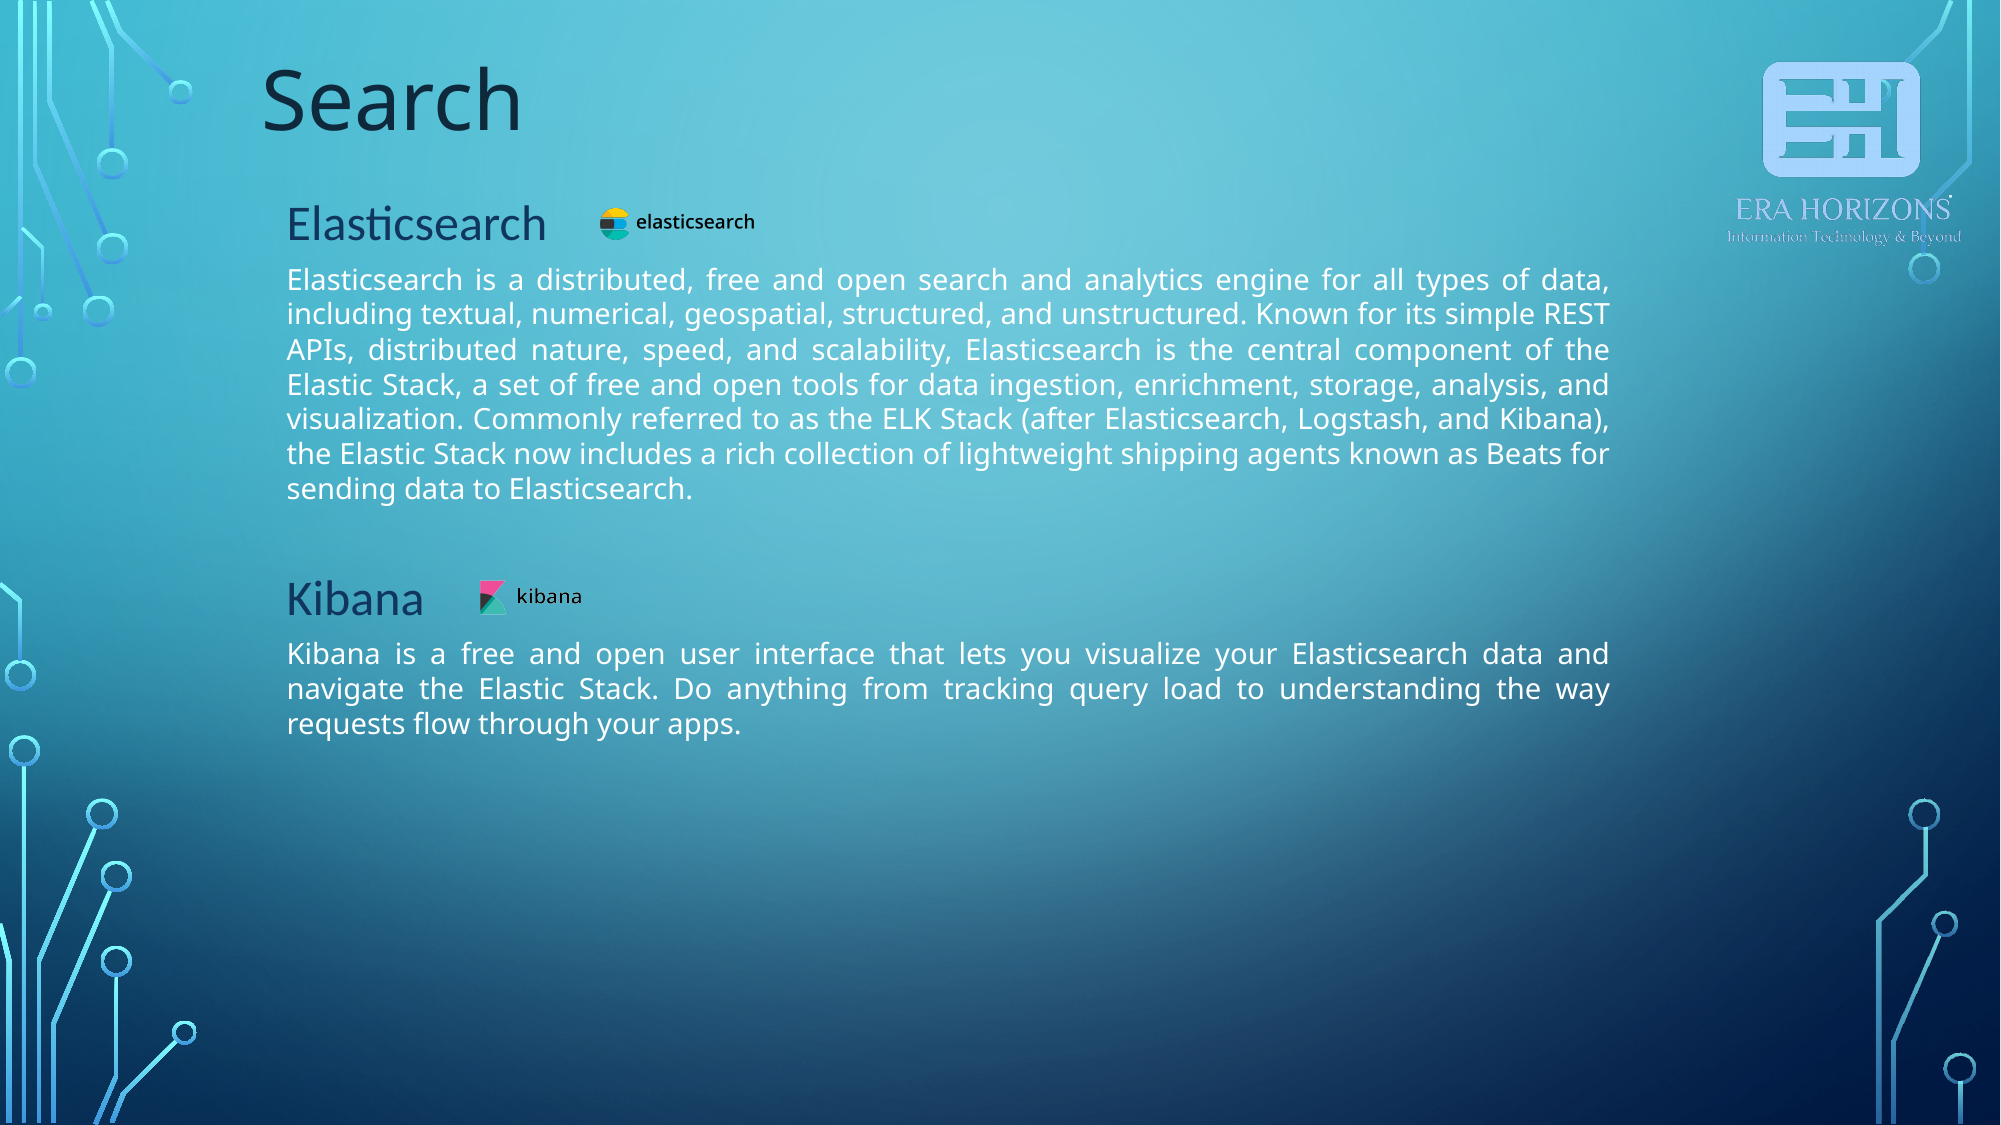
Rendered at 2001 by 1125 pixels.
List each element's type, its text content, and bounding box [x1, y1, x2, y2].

text_box Kibana is a free and open user interface that lets you visualize your Elasticsearch data and navigate the Elastic Stack. Do anything from tracking query load to understanding the way requests flow through your apps. [271, 620, 1627, 832]
picture [1676, 1, 1997, 302]
text_box Elasticsearch is a distributed, free and open search and analytics engine for all types of data, including textual, numerical, geospatial, structured, and unstructured. Known for its simple REST APIs, distributed nature, speed, and scalability, Elasticsearch is the central component of the Elastic Stack, a set of free and open tools for data ingestion, enrichment, storage, analysis, and visualization. Commonly referred to as the ELK Stack (after Elasticsearch, Logstash, and Kibana), the Elastic Stack now includes a rich collection of lightweight shipping agents known as Beats for sending data to Elasticsearch. [271, 245, 1627, 458]
picture [476, 543, 586, 653]
text_box Kibana [271, 531, 1627, 620]
text_box Elasticsearch [271, 157, 1627, 245]
picture [595, 206, 758, 243]
text_box Search [246, 56, 1595, 163]
